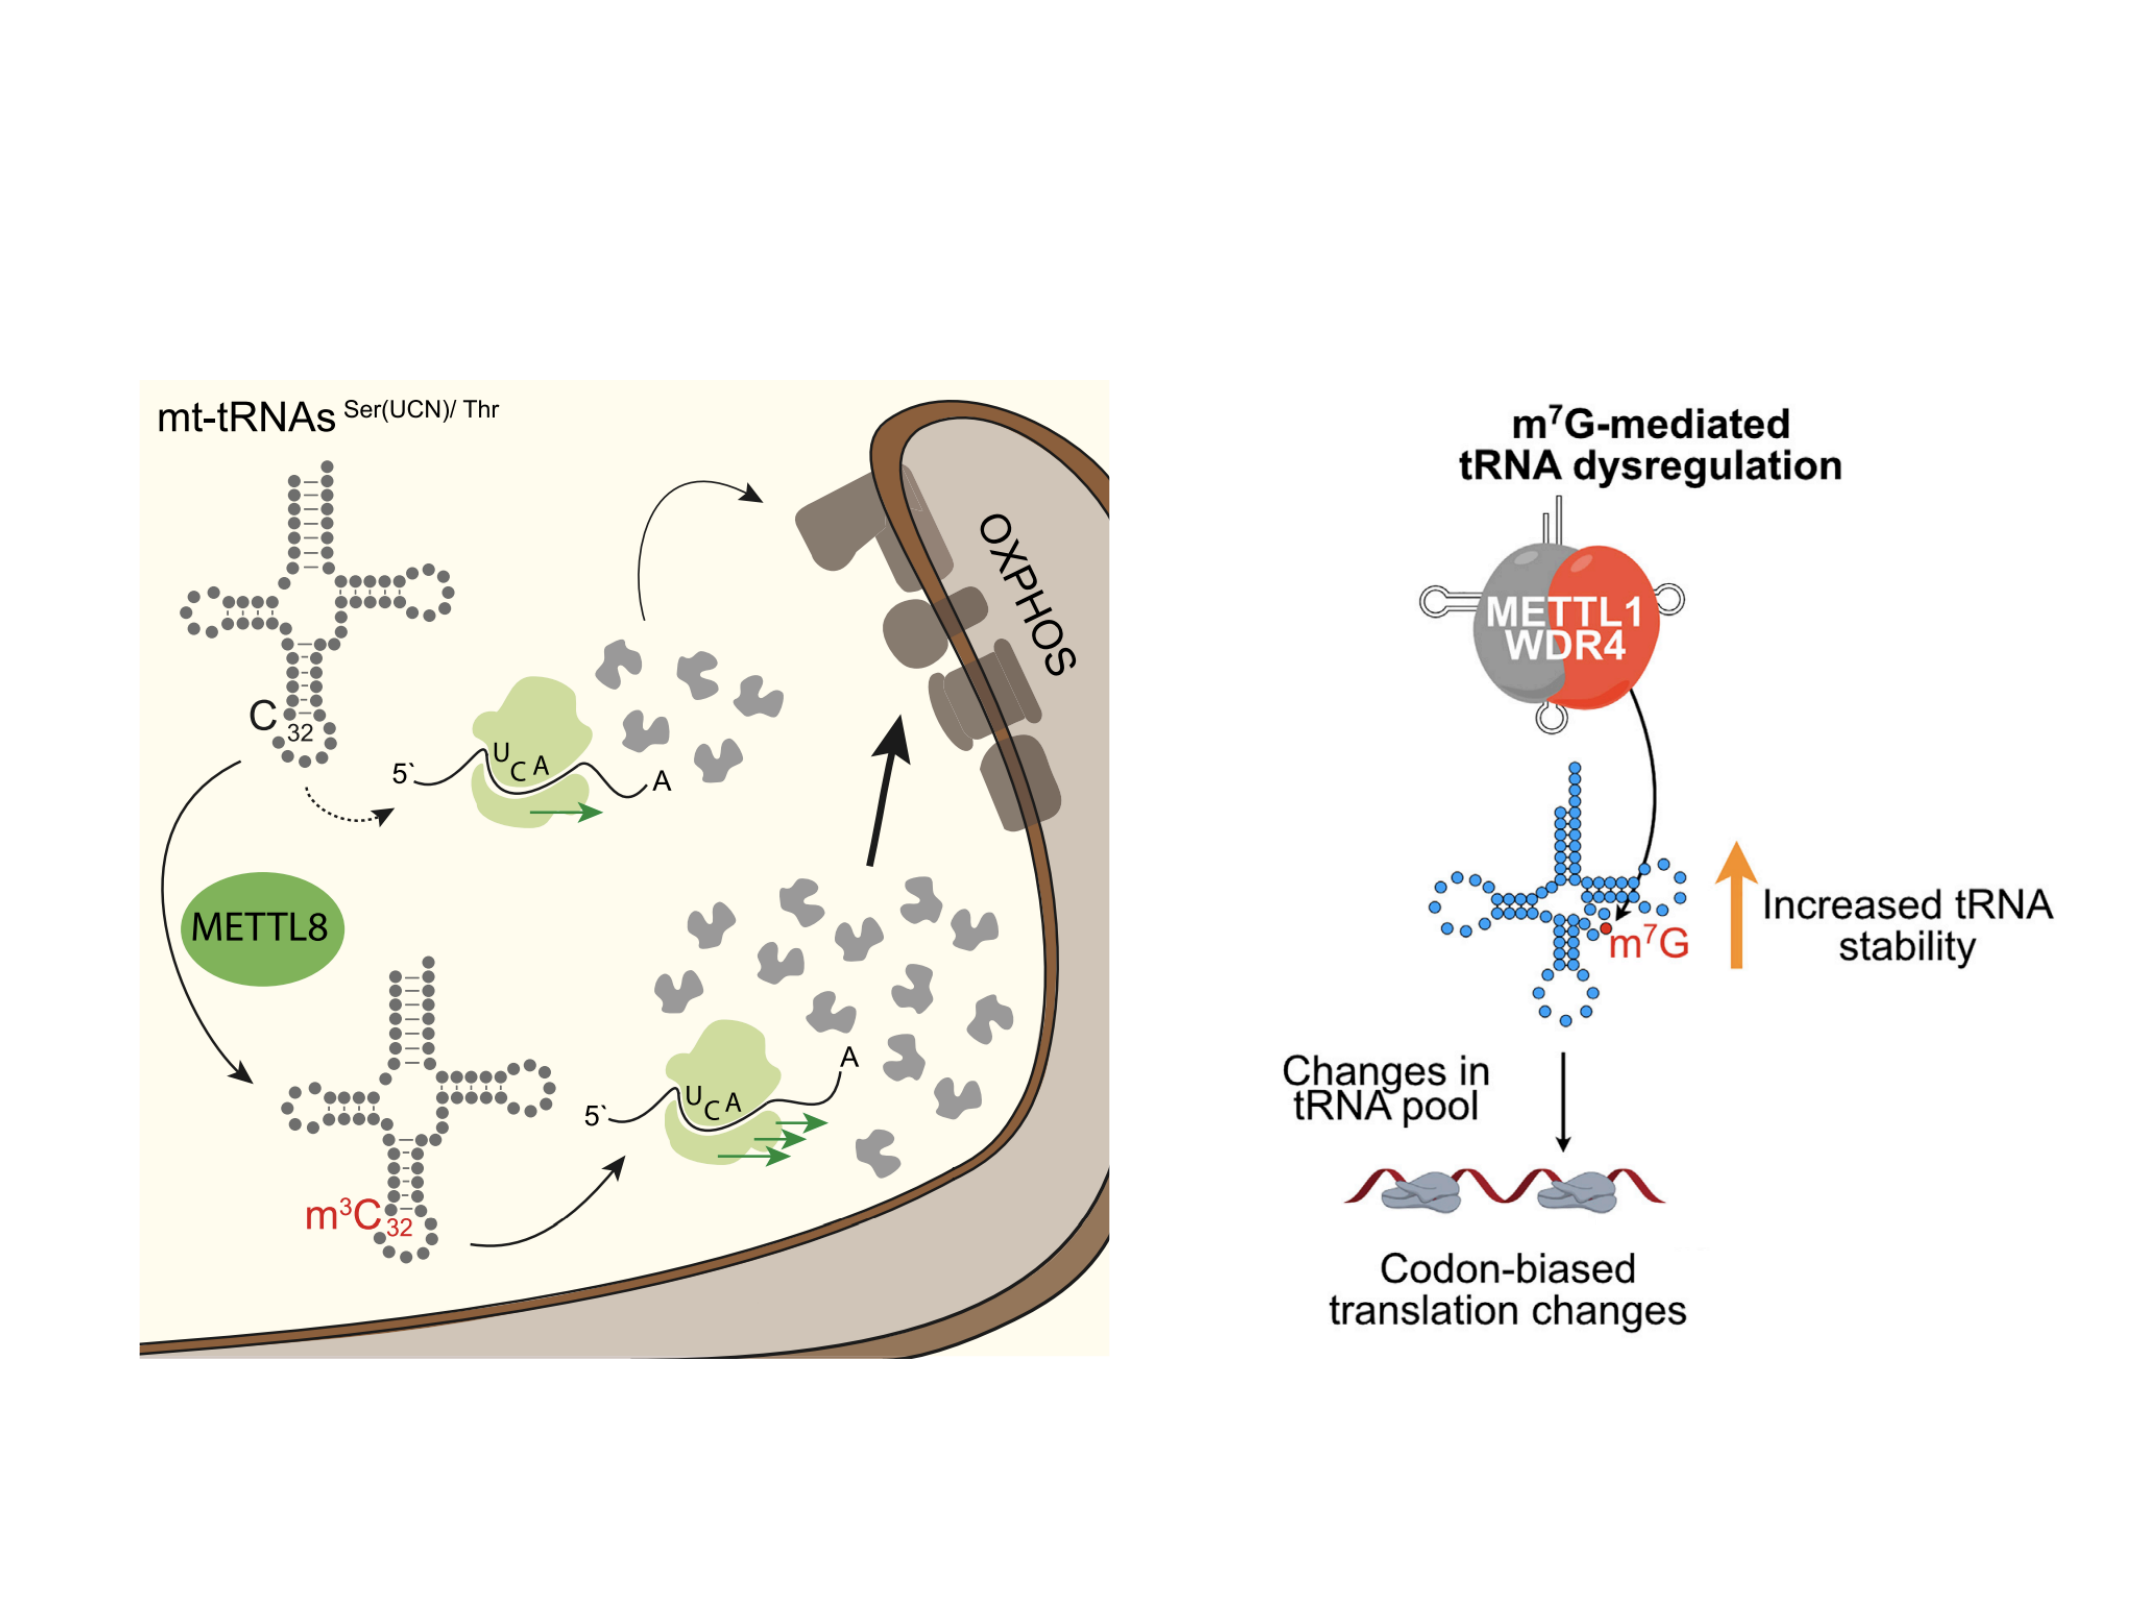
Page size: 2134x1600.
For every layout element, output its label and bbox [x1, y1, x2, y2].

text_box [1187, 386, 2130, 1354]
picture [139, 380, 1110, 1360]
